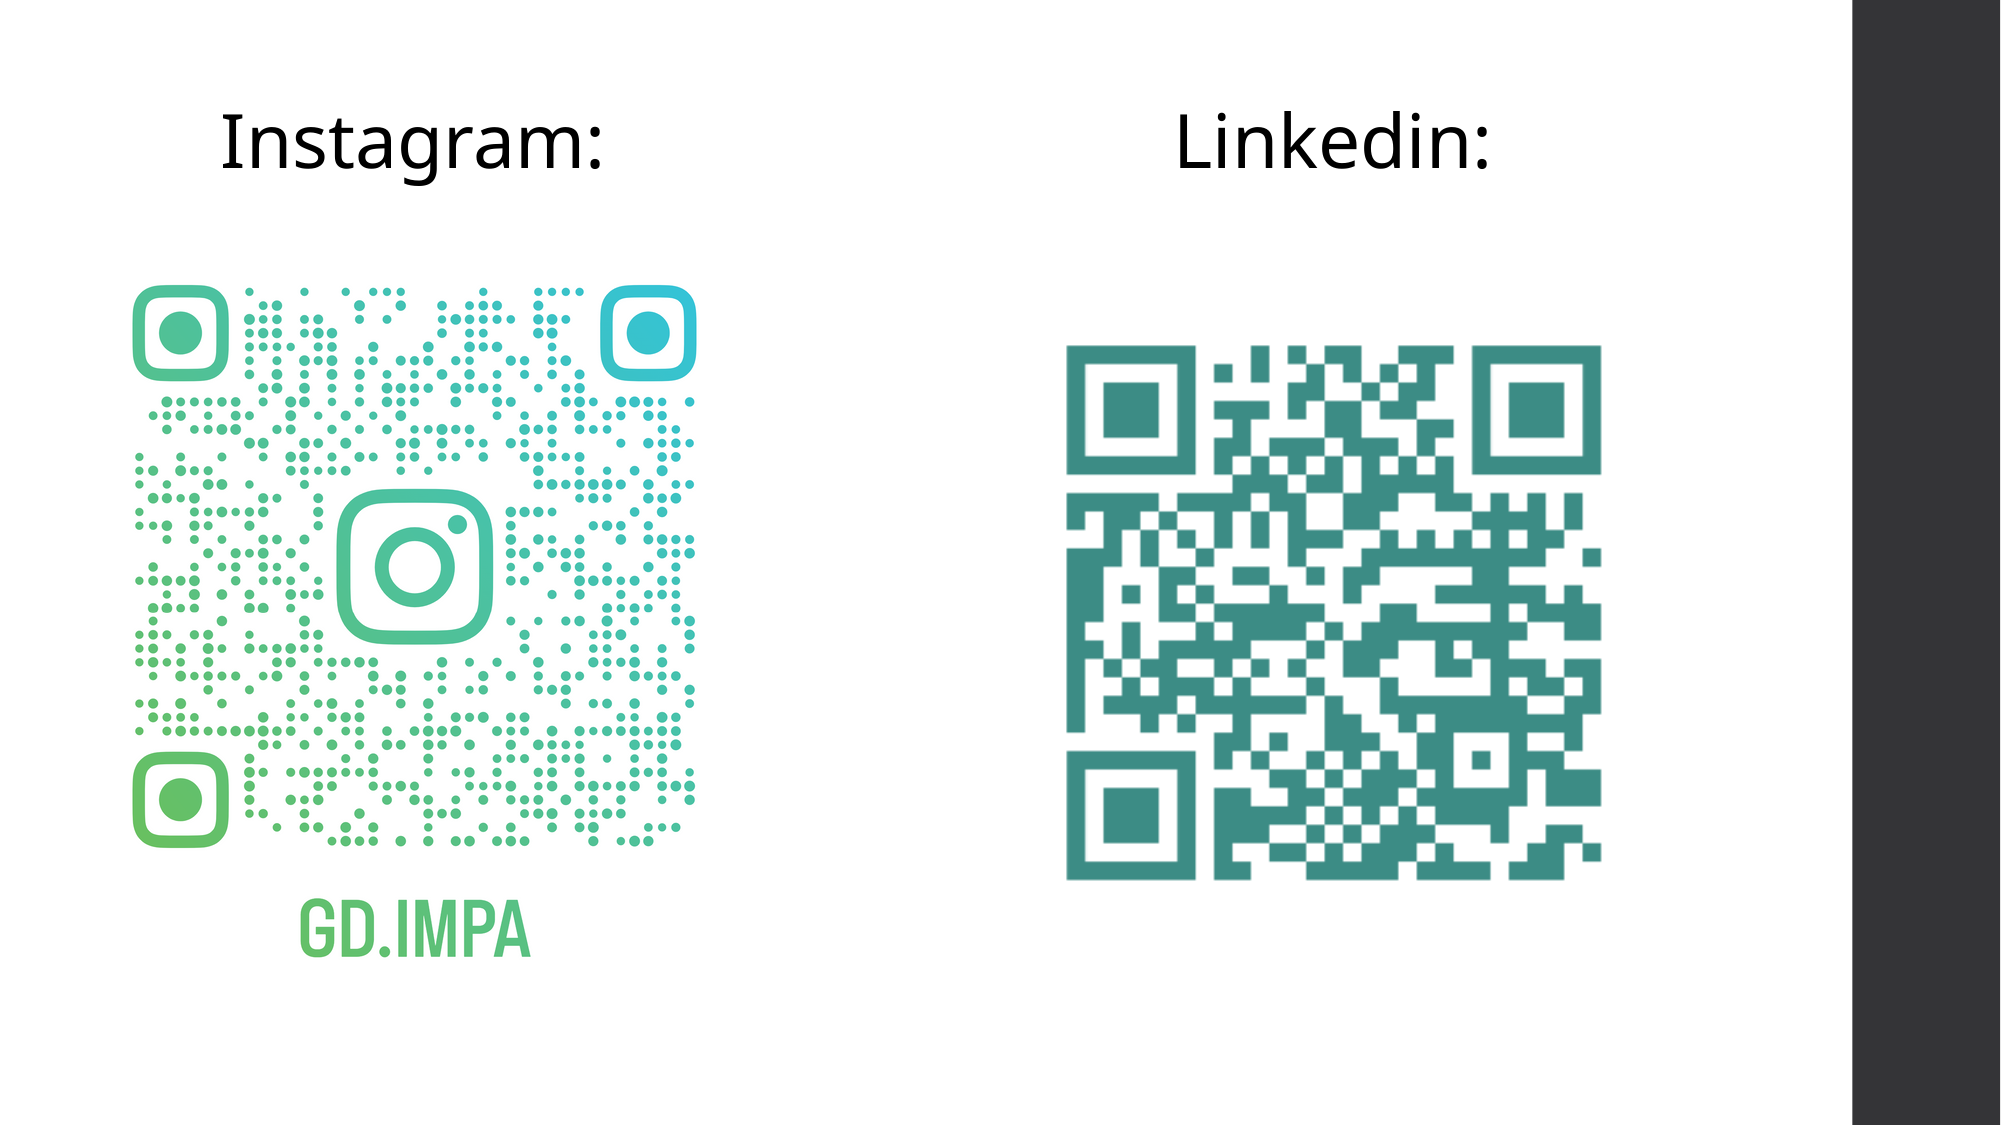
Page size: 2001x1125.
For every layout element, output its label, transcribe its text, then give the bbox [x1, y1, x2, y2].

picture [83, 242, 743, 984]
text_box Instagram: [205, 86, 621, 192]
text_box Linkedin: [1159, 86, 1508, 192]
picture [988, 268, 1678, 957]
